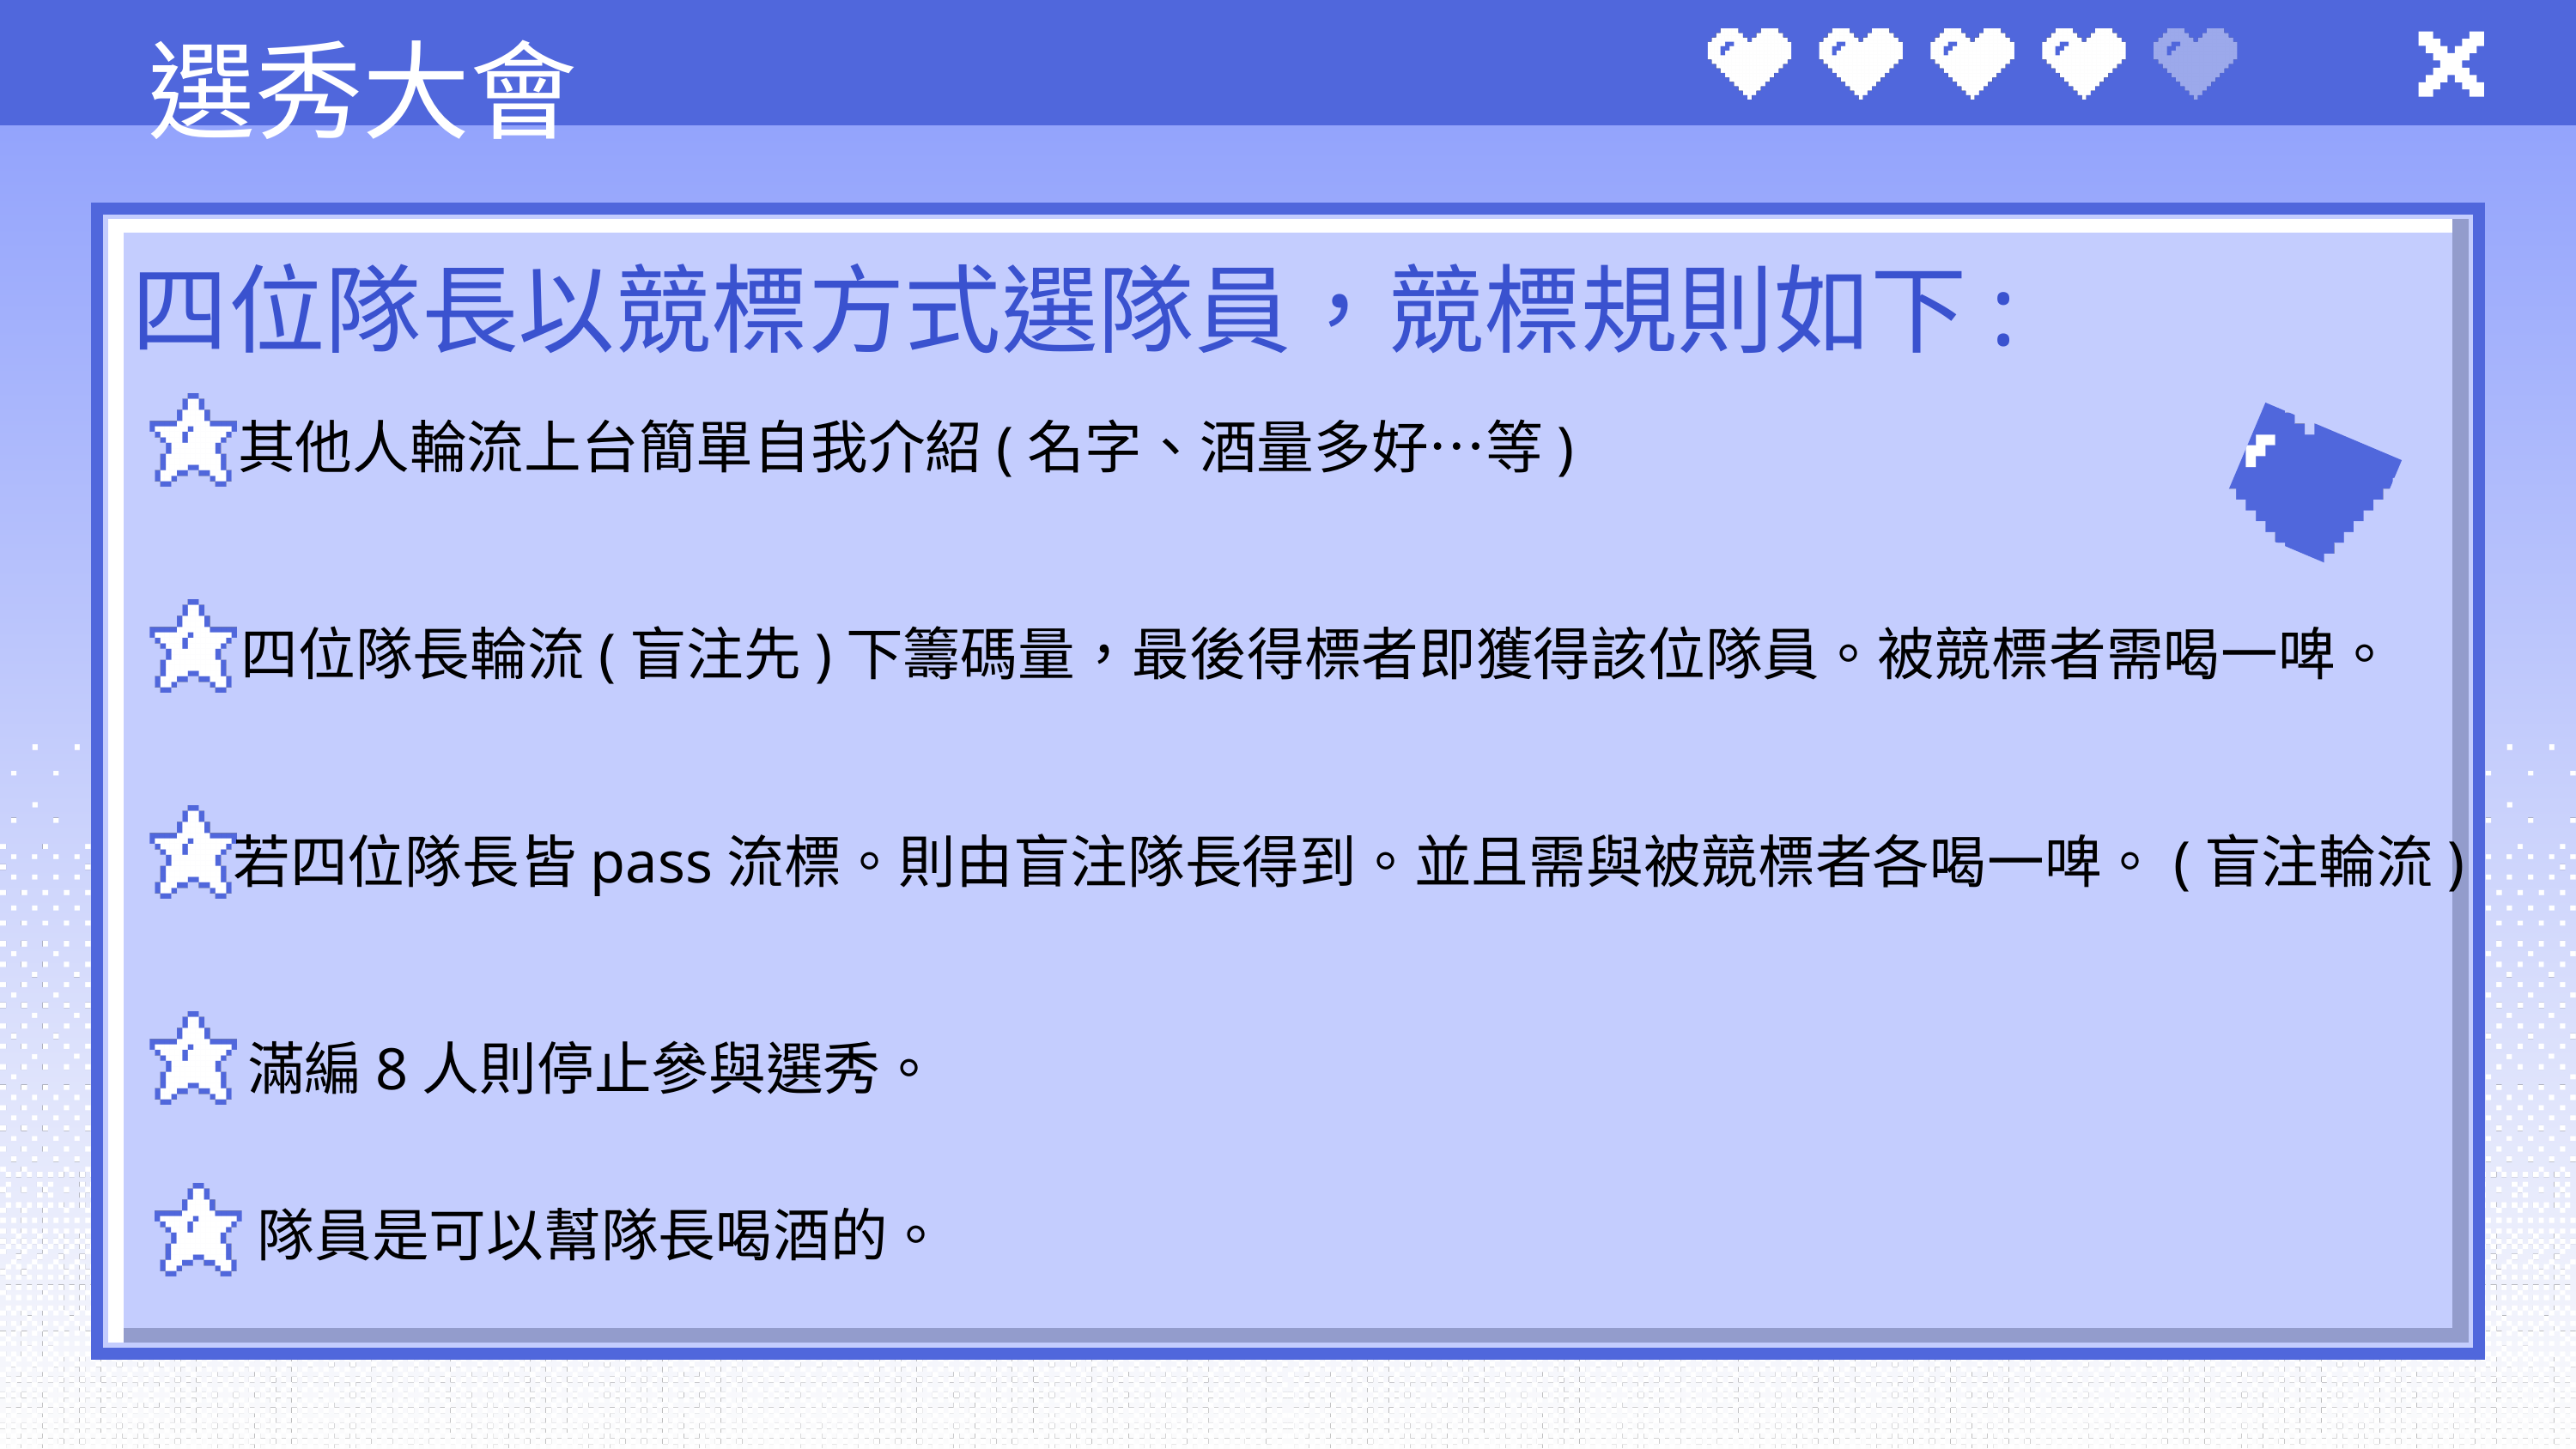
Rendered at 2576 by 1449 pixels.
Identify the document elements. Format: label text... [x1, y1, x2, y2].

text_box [0, 0, 2576, 126]
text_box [0, 743, 2576, 1449]
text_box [95, 197, 2480, 1354]
text_box 選秀大會 [148, 136, 1680, 153]
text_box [1707, 28, 2238, 100]
